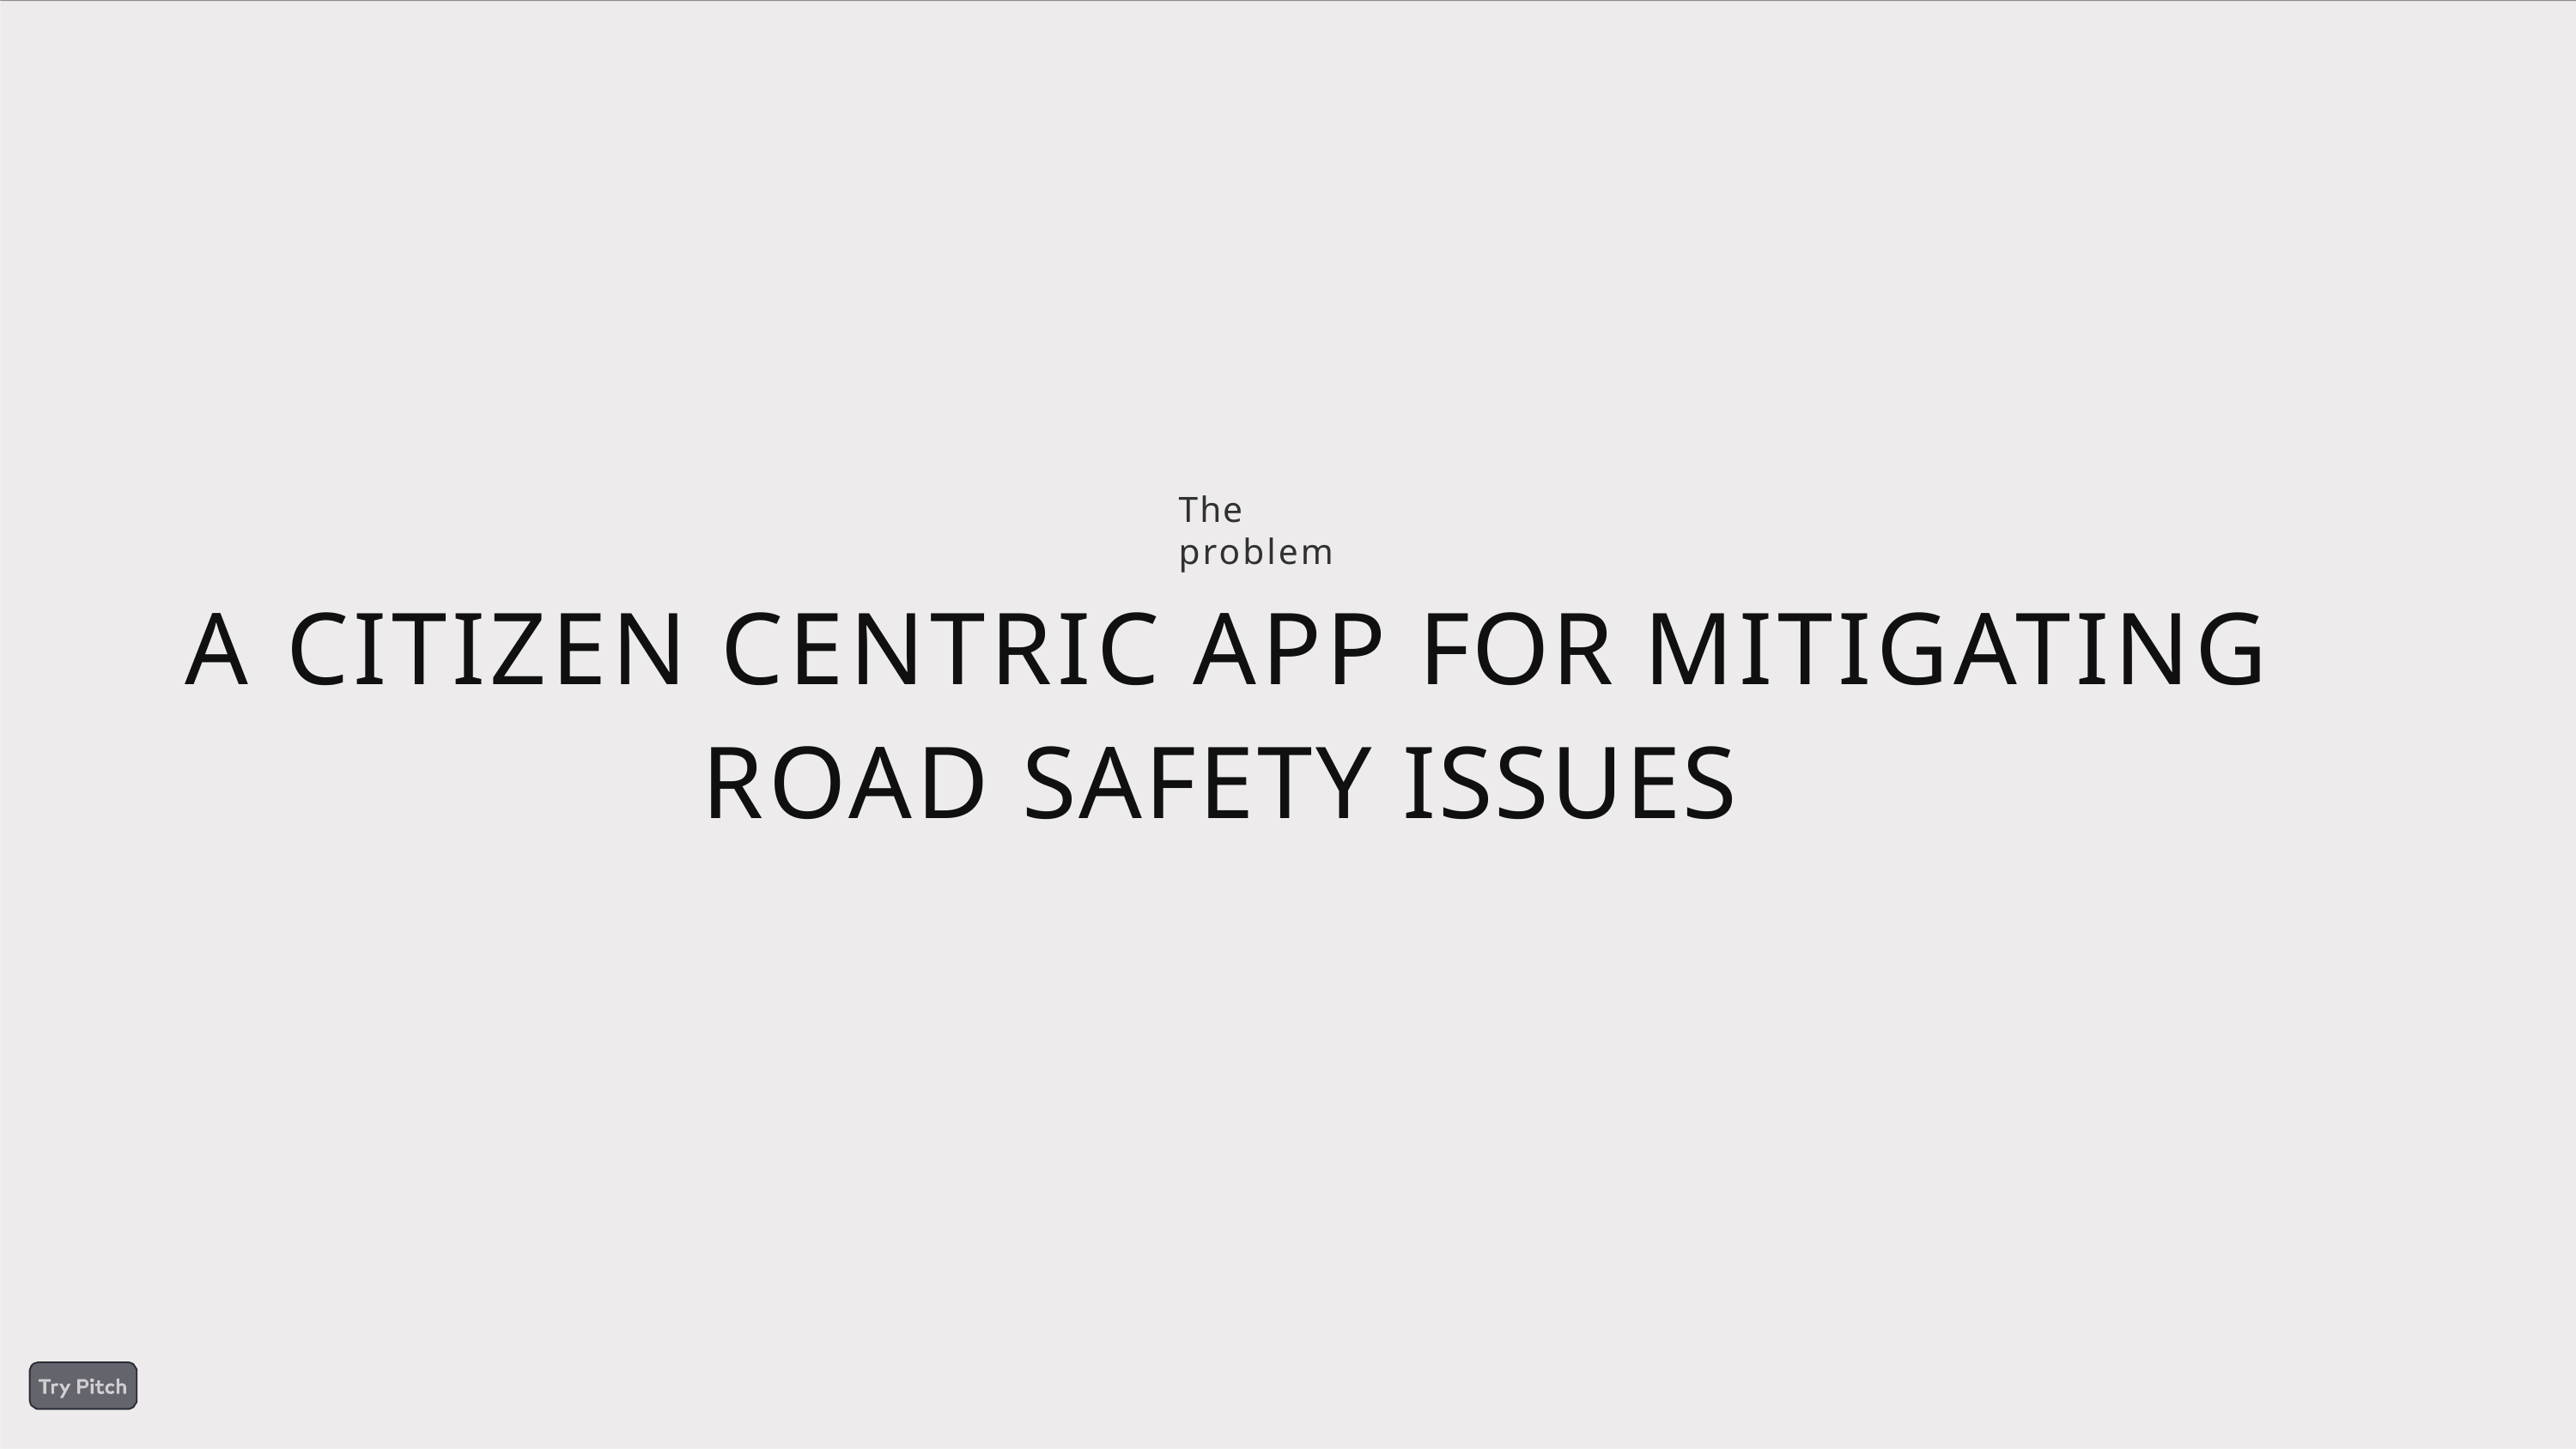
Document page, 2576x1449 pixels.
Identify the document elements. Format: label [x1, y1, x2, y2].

text_box [28, 1361, 138, 1410]
picture [0, 0, 2576, 1449]
